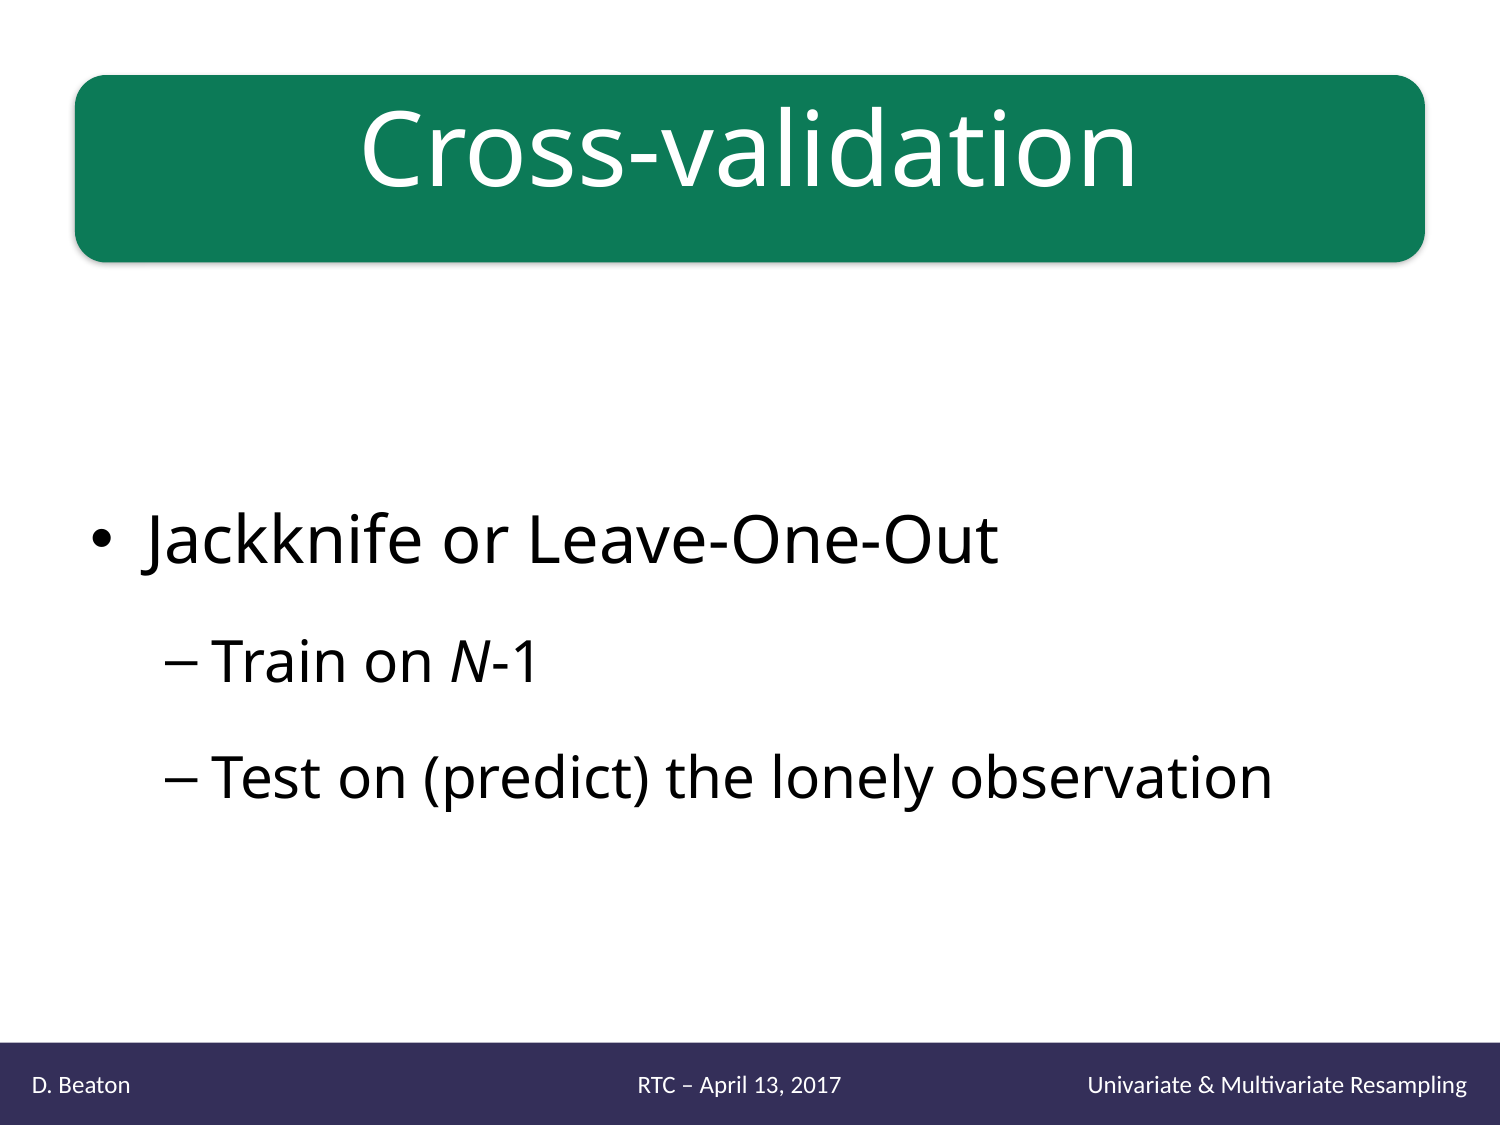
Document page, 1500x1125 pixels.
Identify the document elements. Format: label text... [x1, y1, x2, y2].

list Jackknife or Leave-One-Out Train on N-1 Test on (predict) the lonely observation [75, 262, 1425, 1005]
title Cross-validation [75, 75, 1425, 262]
